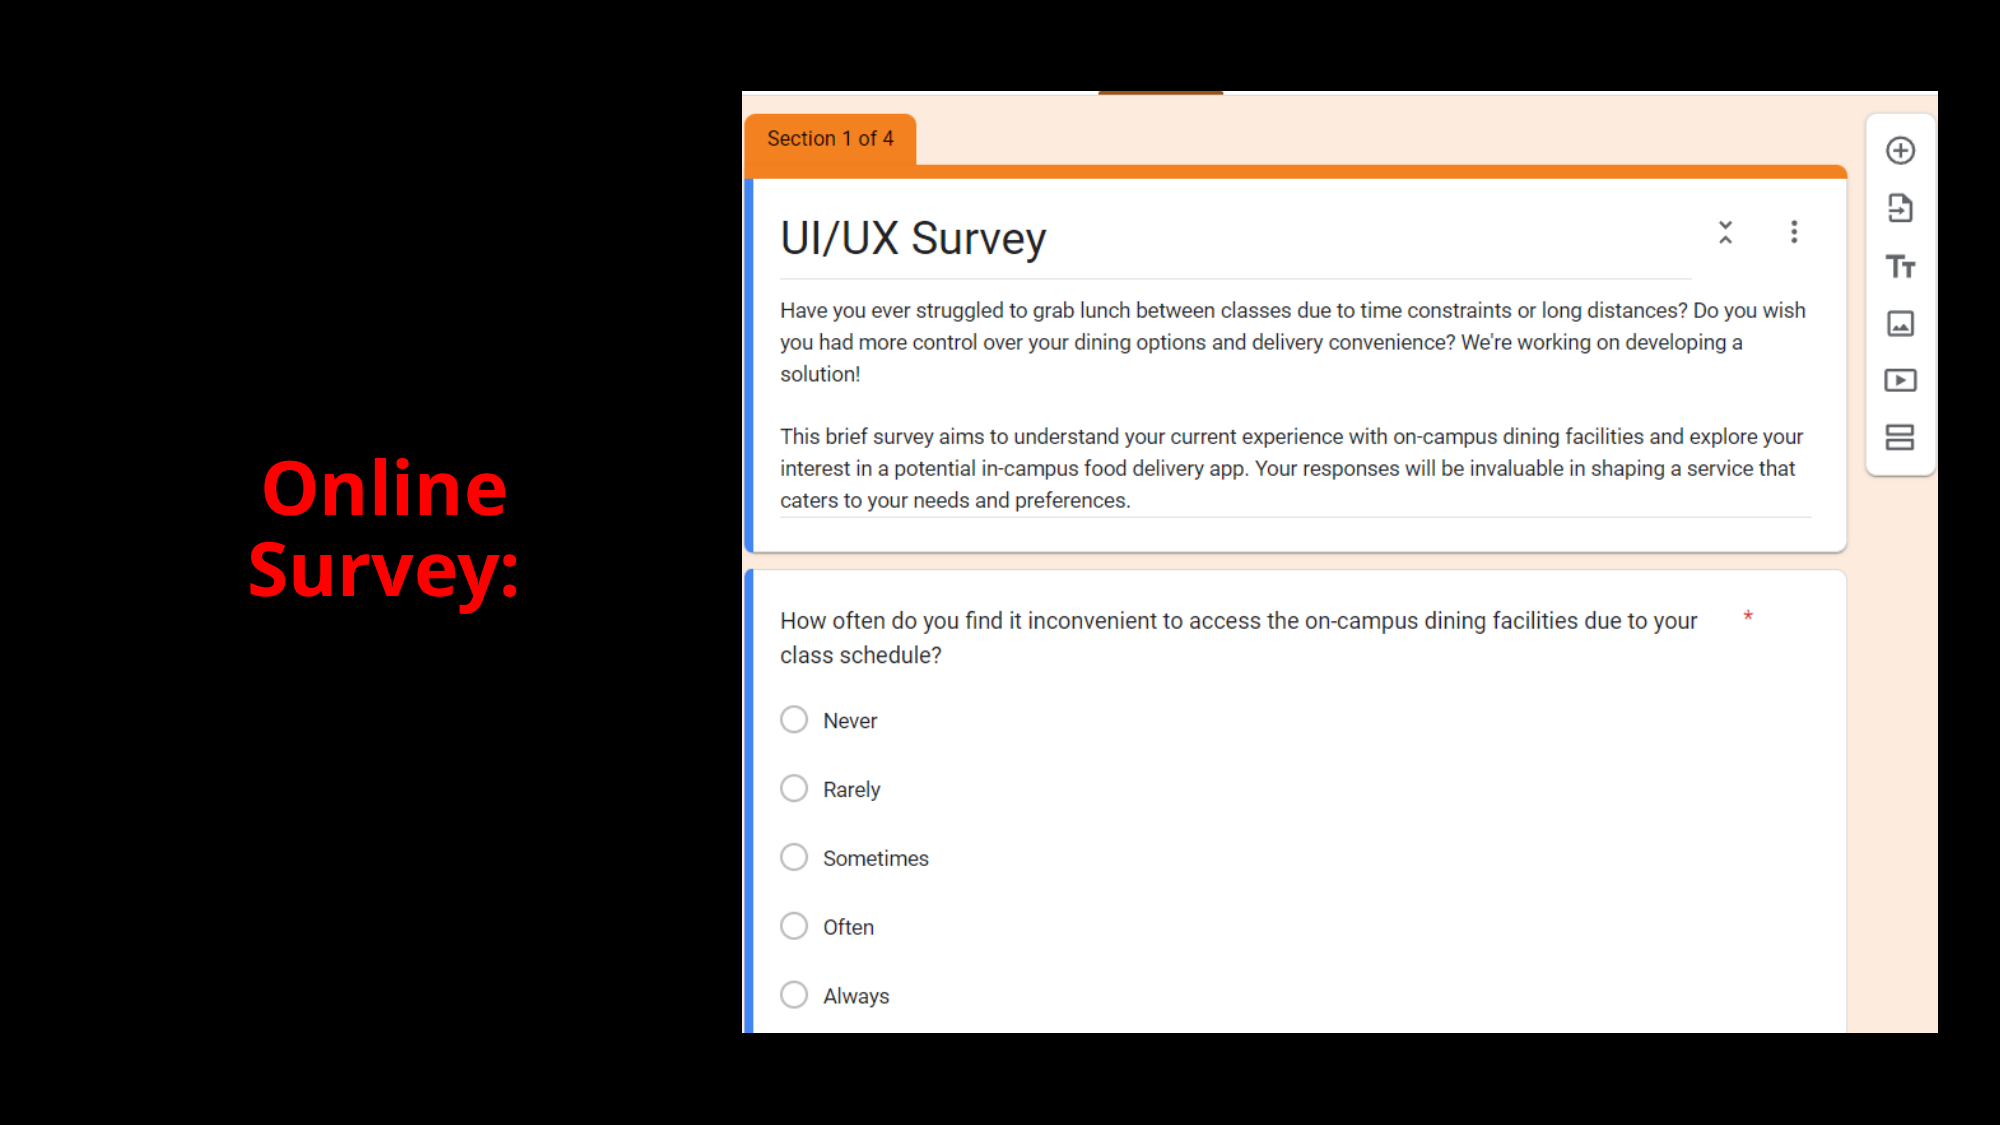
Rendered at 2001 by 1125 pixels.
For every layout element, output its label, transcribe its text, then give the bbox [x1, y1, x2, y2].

text_box Online Survey: [168, 322, 601, 741]
picture [741, 91, 1938, 1034]
